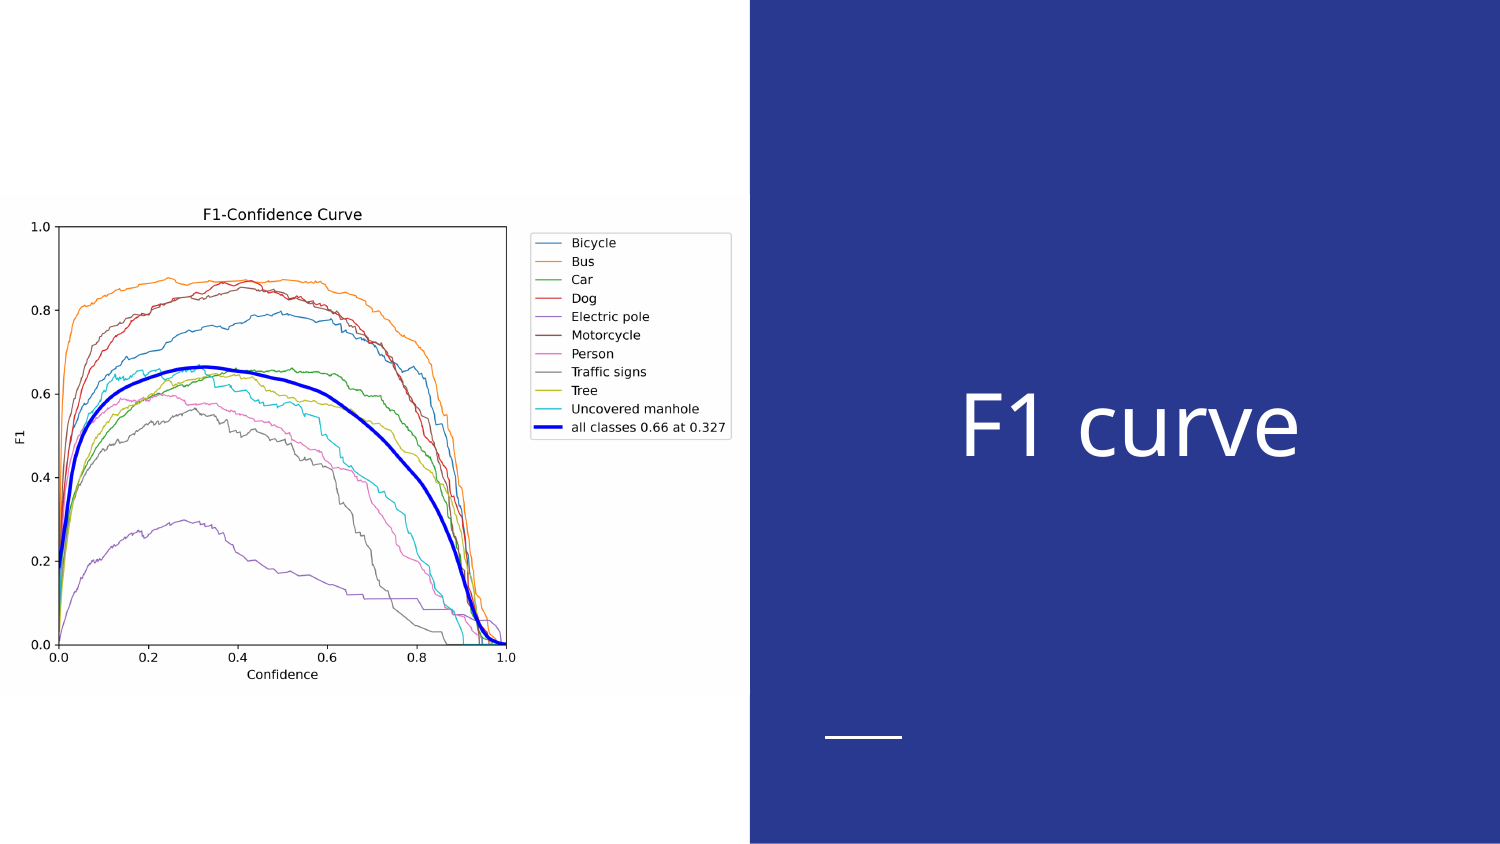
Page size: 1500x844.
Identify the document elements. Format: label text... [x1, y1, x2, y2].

picture [0, 194, 751, 695]
title F1 curve [754, 232, 1500, 490]
